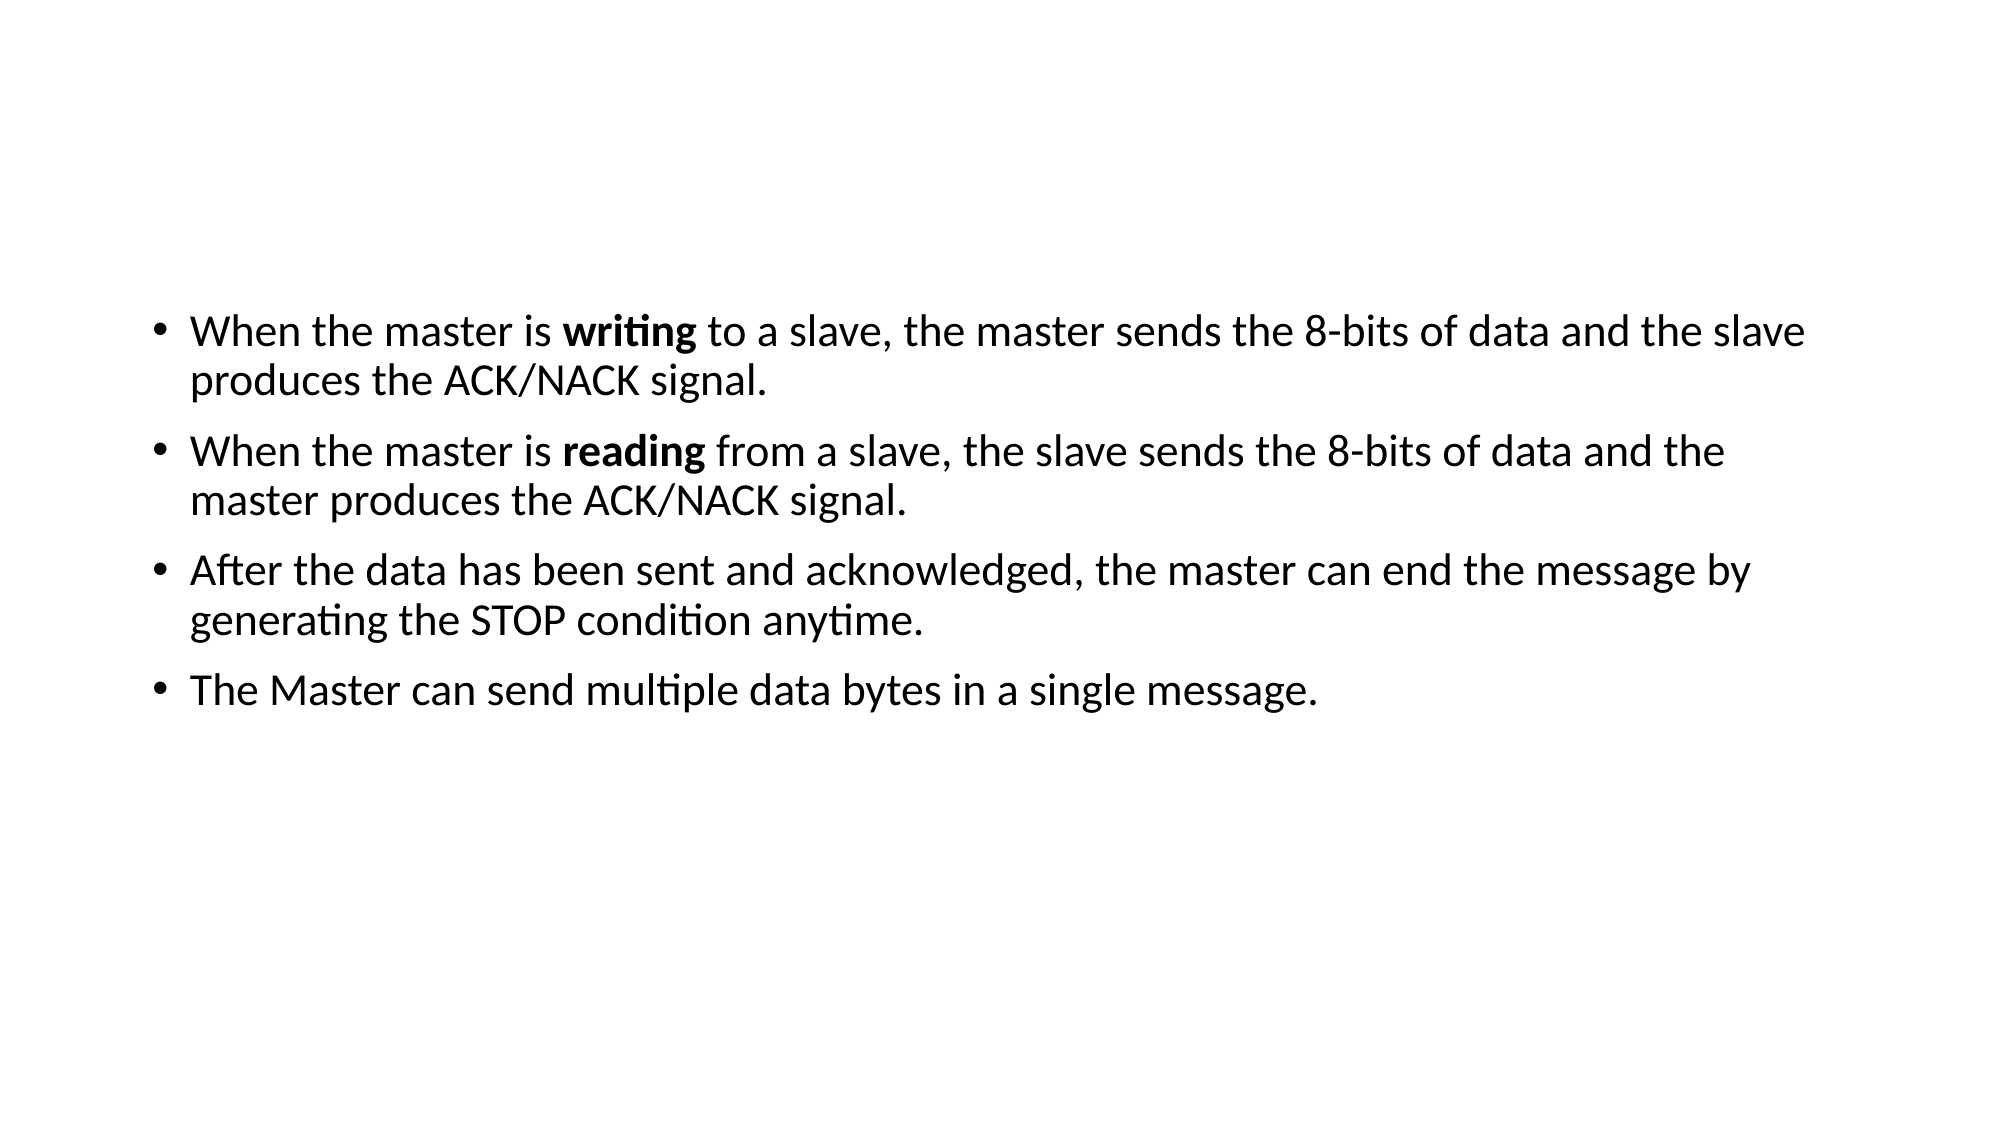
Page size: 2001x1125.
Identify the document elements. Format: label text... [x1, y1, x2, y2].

list When the master is writing to a slave, the master sends the 8-bits of data and the slave produces the ACK/NACK signal. When the master is reading from a slave, the slave sends the 8-bits of data and the master produces the ACK/NACK signal. After the data has been sent and acknowledged, the master can end the message by generating the STOP condition anytime. The Master can send multiple data bytes in a single message. [137, 299, 1863, 1014]
